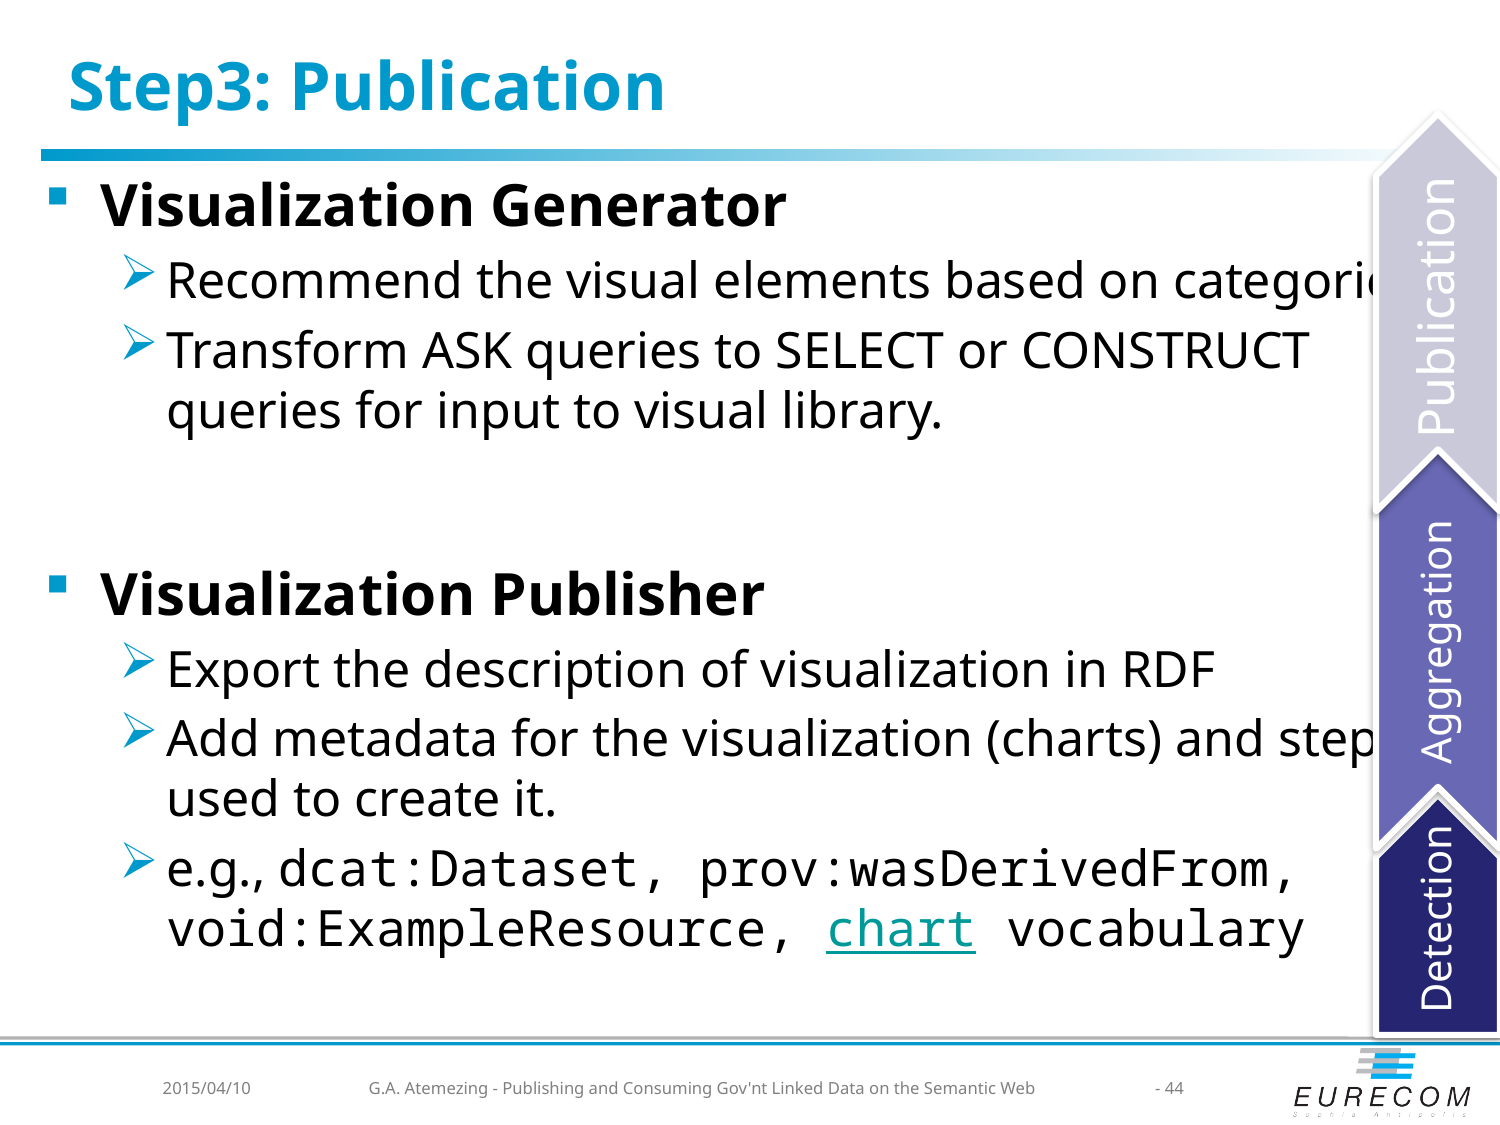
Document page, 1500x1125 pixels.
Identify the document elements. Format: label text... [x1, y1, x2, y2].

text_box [1238, 250, 1500, 375]
list Visualization Generator Recommend the visual elements based on categories Transform ASK queries to SELECT or CONSTRUCT queries for input to visual library. Visualization Publisher Export the description of visualization in RDF Add metadata for the visualization (charts) and steps used to create it. e.g., dcat:Dataset, prov:wasDerivedFrom, void:ExampleResource, chart vocabulary [29, 160, 1384, 1000]
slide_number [147, 1070, 325, 1103]
title Step3: Publication [52, 30, 1460, 138]
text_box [1236, 584, 1500, 710]
footer G.A. Atemezing - Publishing and Consuming Gov'nt Linked Data on the Semantic Web [336, 1070, 1069, 1107]
slide_number - 44 [1080, 1070, 1200, 1103]
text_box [1317, 852, 1500, 978]
picture [1293, 1048, 1477, 1118]
